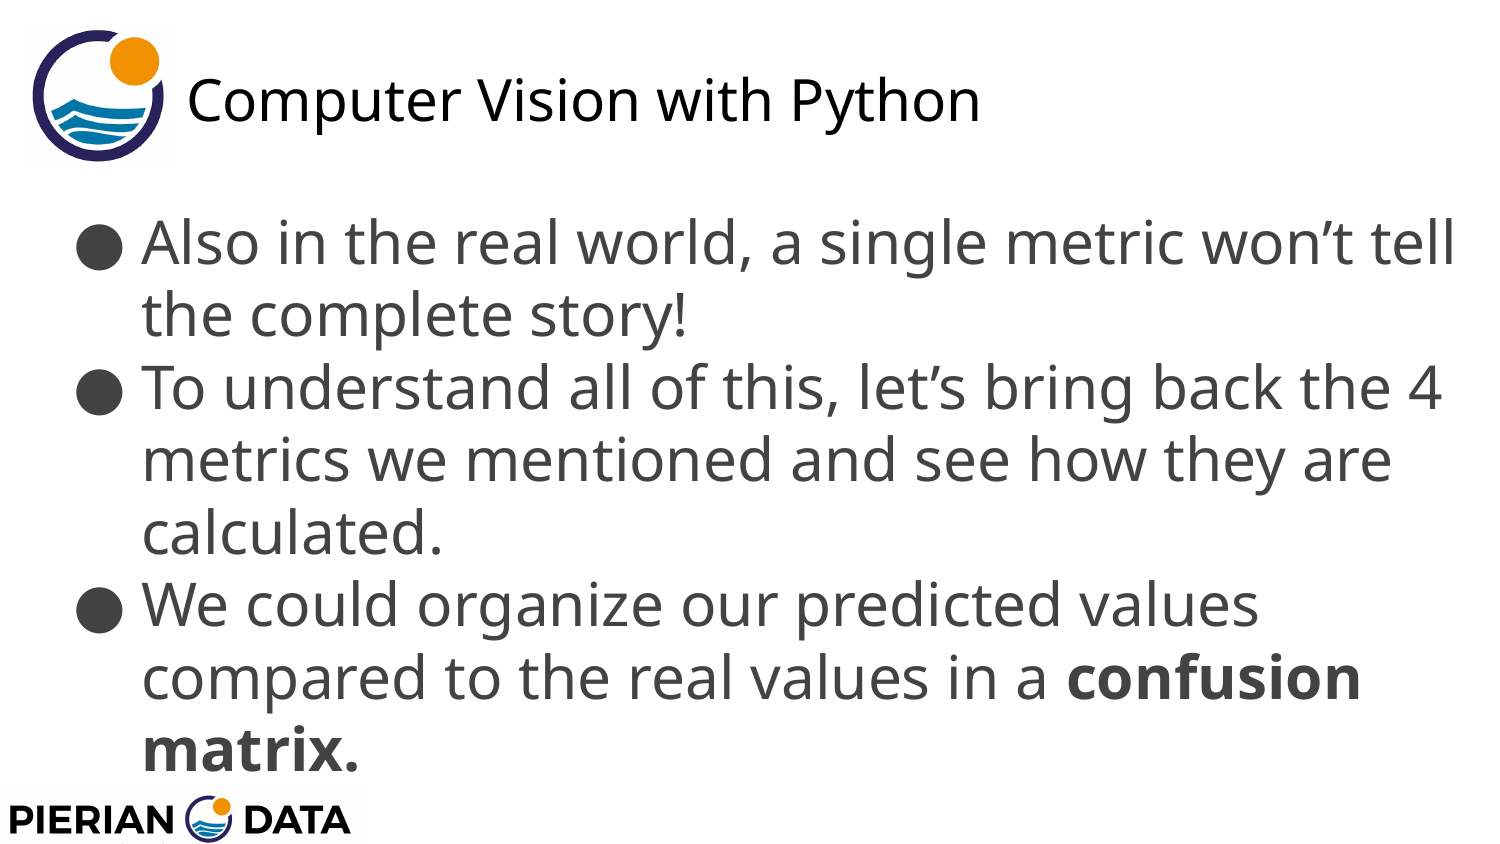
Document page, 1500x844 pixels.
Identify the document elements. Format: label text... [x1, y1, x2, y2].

list Also in the real world, a single metric won’t tell the complete story! To understand all of this, let’s bring back the 4 metrics we mentioned and see how they are calculated. We could organize our predicted values compared to the real values in a confusion matrix. [51, 189, 1476, 750]
picture [0, 787, 368, 844]
title Computer Vision with Python [176, 48, 1449, 143]
picture [24, 24, 172, 167]
